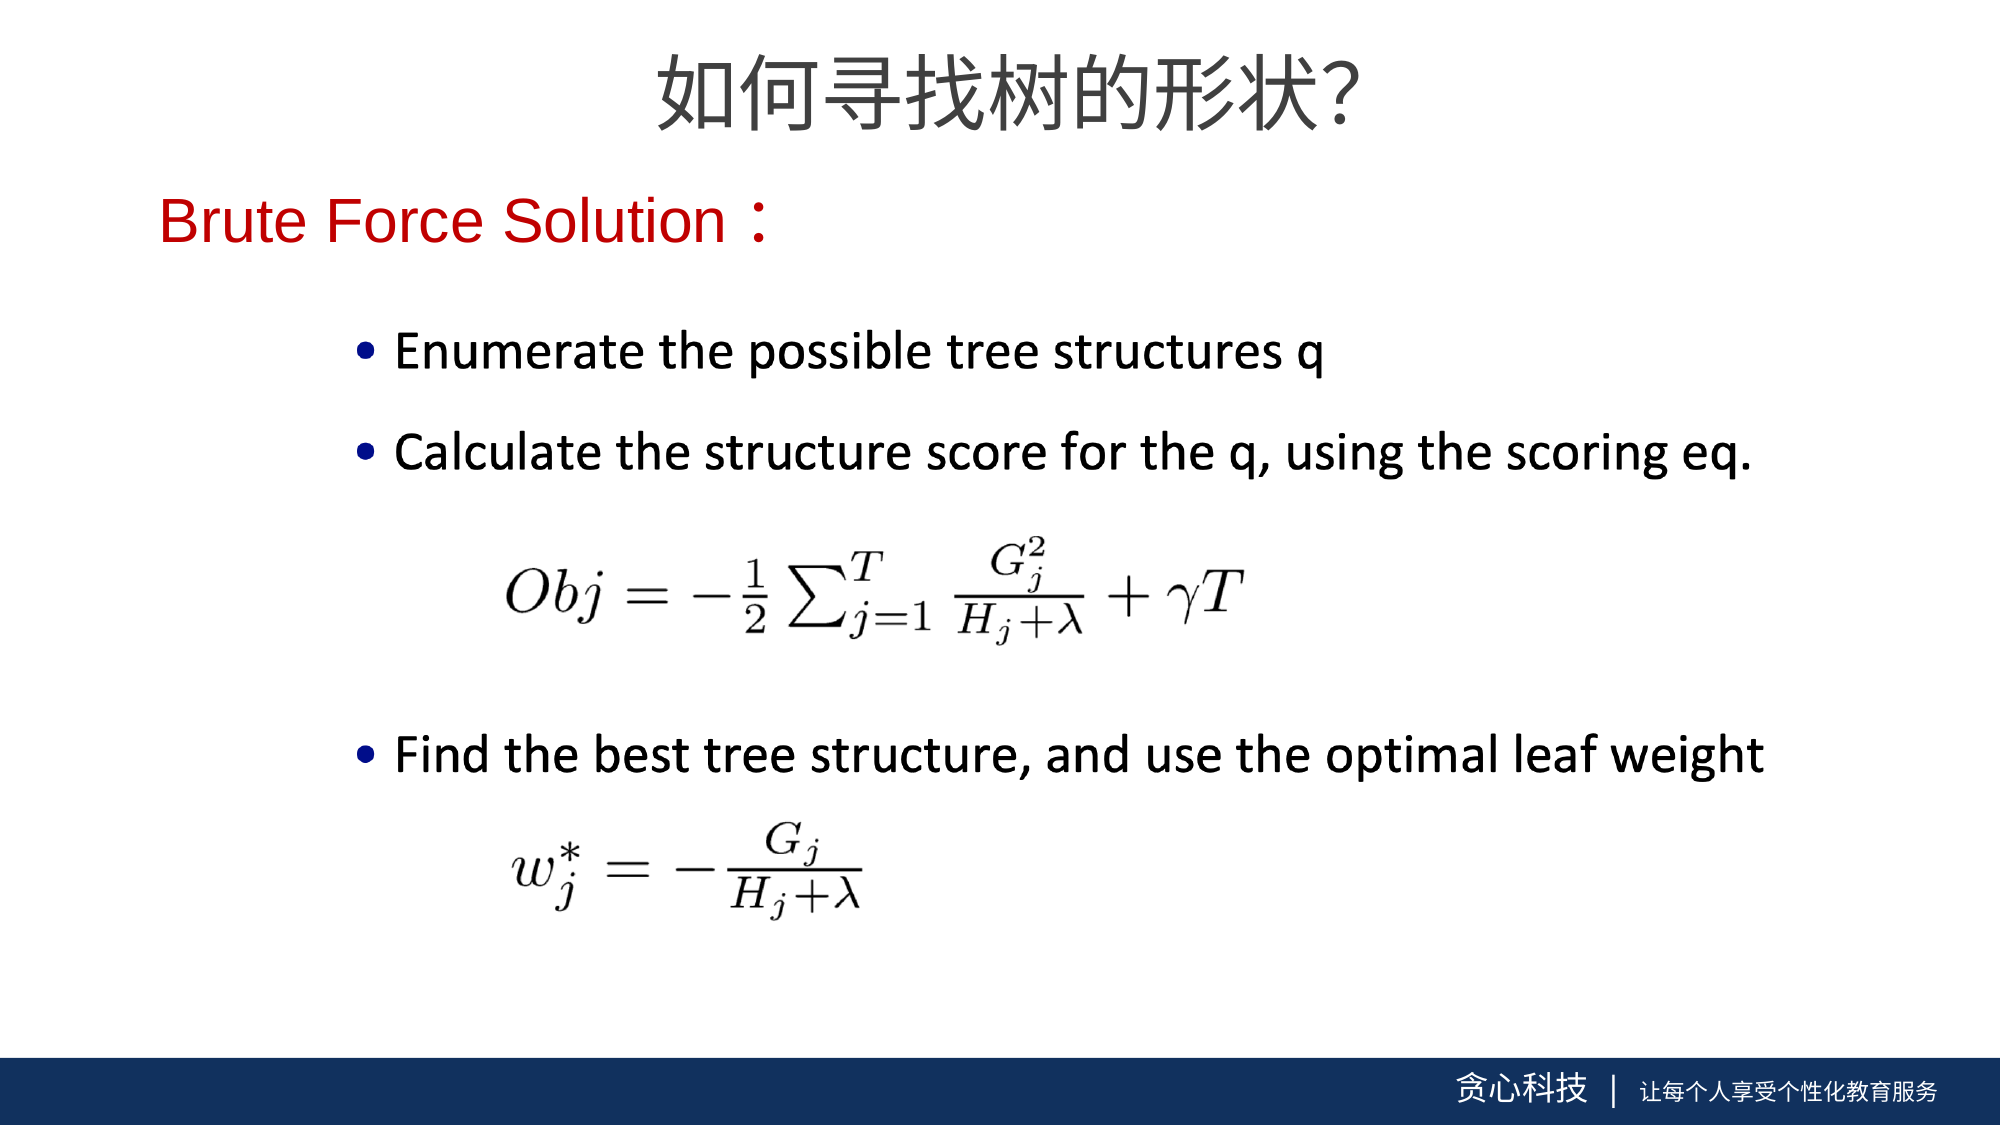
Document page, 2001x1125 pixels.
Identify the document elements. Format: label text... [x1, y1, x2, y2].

picture [319, 286, 1820, 936]
text_box 如何寻找树的形状？ [221, 33, 1837, 149]
text_box Brute Force Solution： [144, 172, 821, 263]
